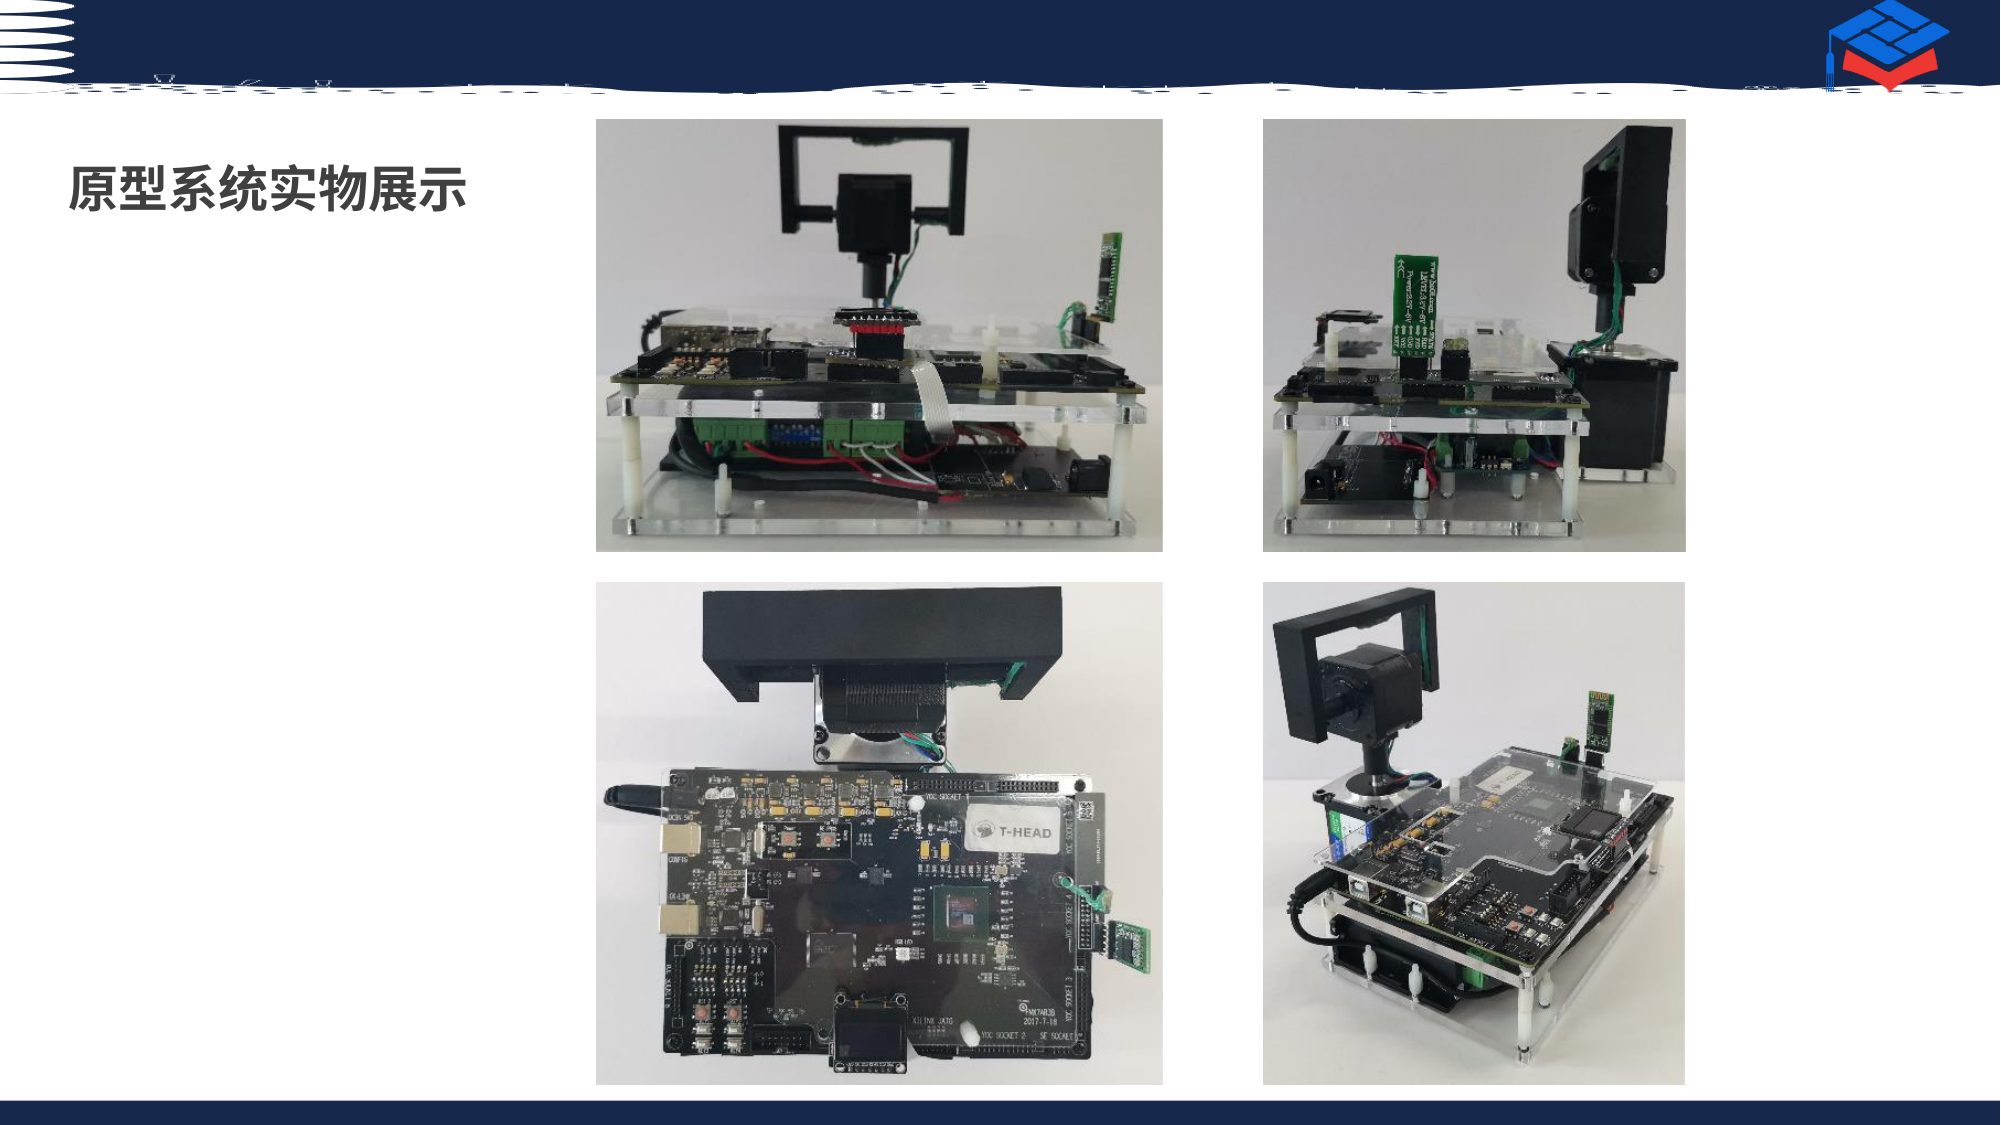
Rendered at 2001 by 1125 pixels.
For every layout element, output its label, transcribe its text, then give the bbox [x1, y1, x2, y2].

text_box 原型系统实物展示 [53, 119, 484, 225]
picture [1263, 119, 1687, 552]
picture [596, 119, 1164, 552]
picture [1263, 582, 1686, 1085]
picture [0, 0, 2000, 94]
picture [596, 582, 1164, 1085]
